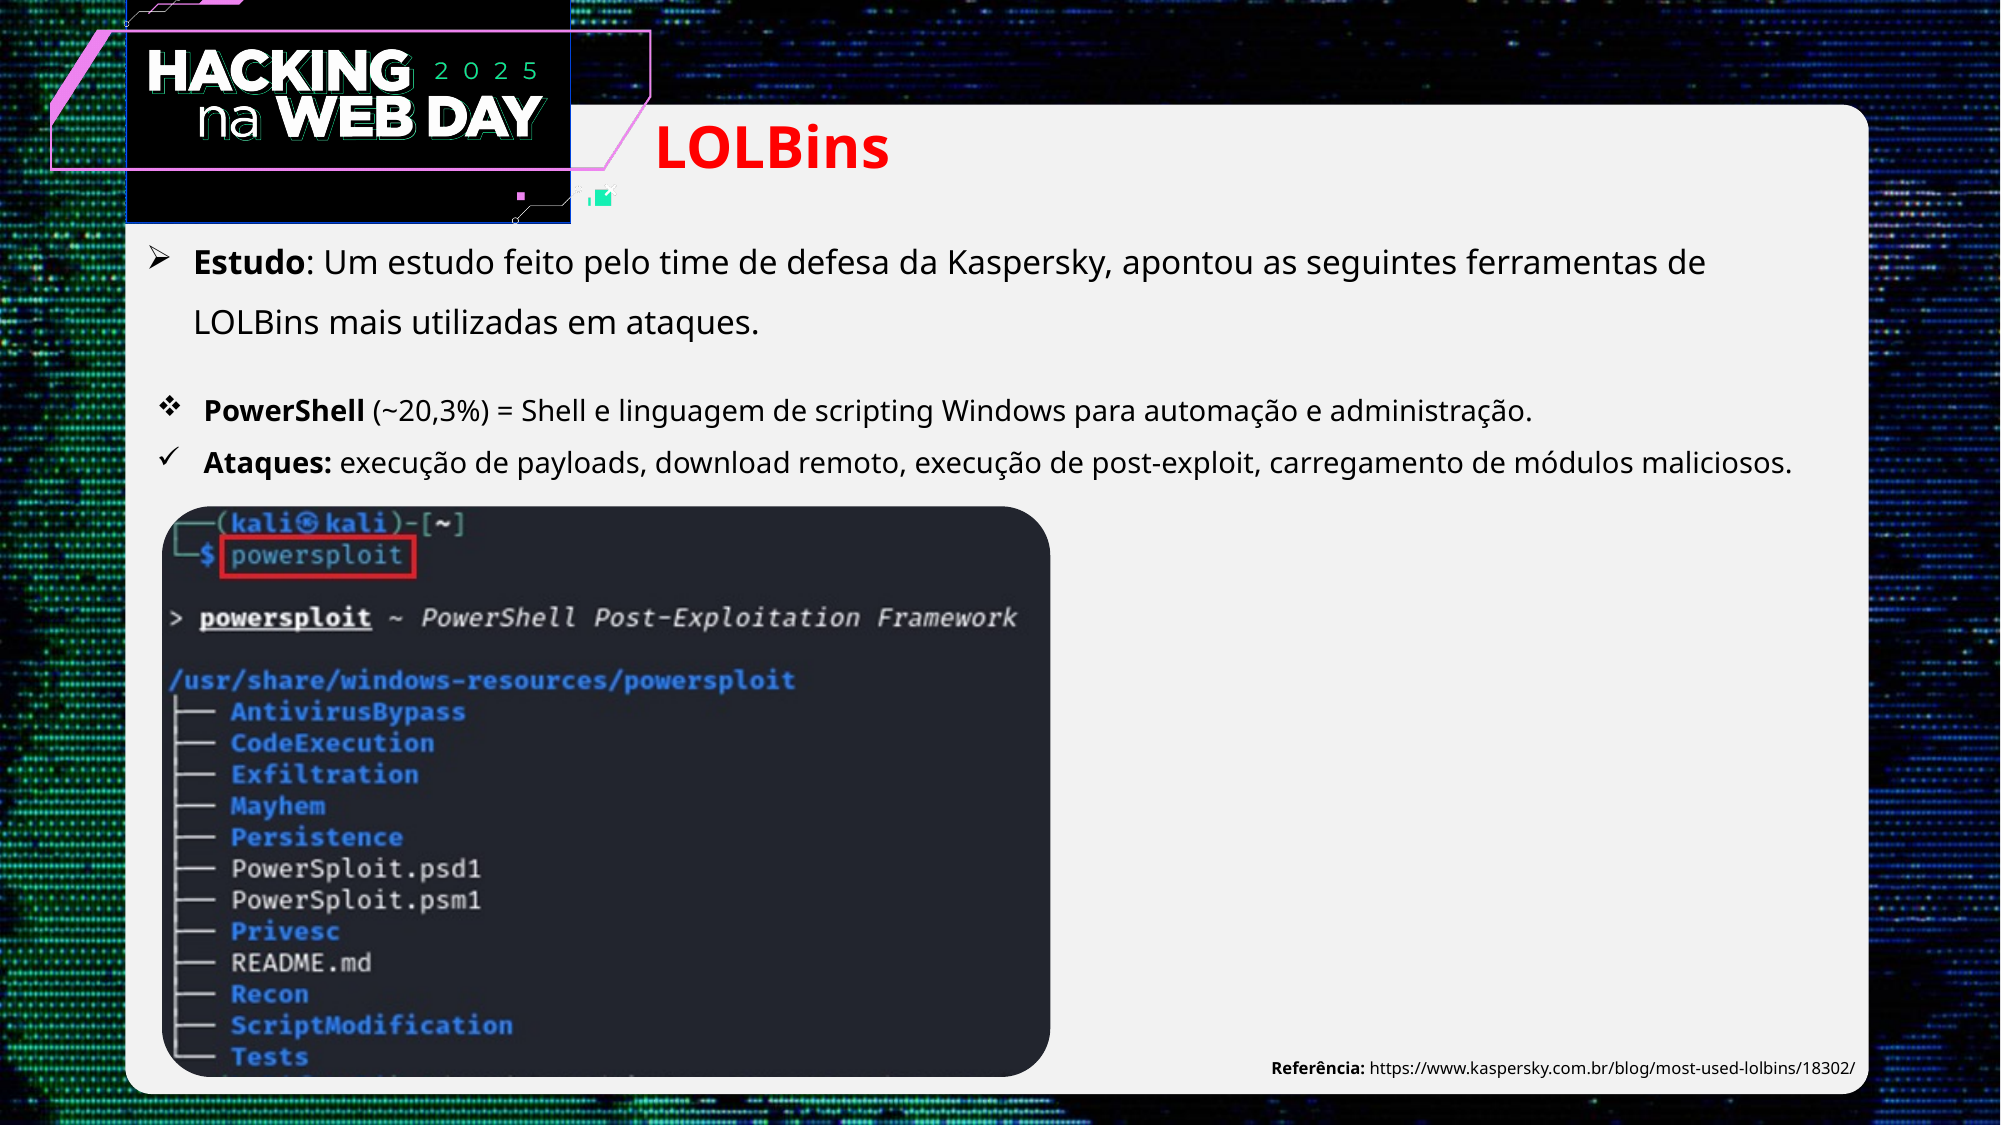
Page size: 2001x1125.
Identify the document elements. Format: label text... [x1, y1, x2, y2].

text_box LOLBins [661, 95, 926, 195]
picture [0, 0, 2001, 1125]
text_box Referência: https://www.kaspersky.com.br/blog/most-used-lolbins/18302/ [1256, 1040, 1908, 1086]
text_box PowerShell (~20,3%) = Shell e linguagem de scripting Windows para automação e administração. Ataques: execução de payloads, download remoto, execução de post-exploit, carregamento de módulos maliciosos. [141, 367, 1815, 488]
text_box [125, 104, 1869, 1095]
text_box Estudo: Um estudo feito pelo time de defesa da Kaspersky, apontou as seguintes ferramentas de LOLBins mais utilizadas em ataques. [131, 214, 1752, 349]
